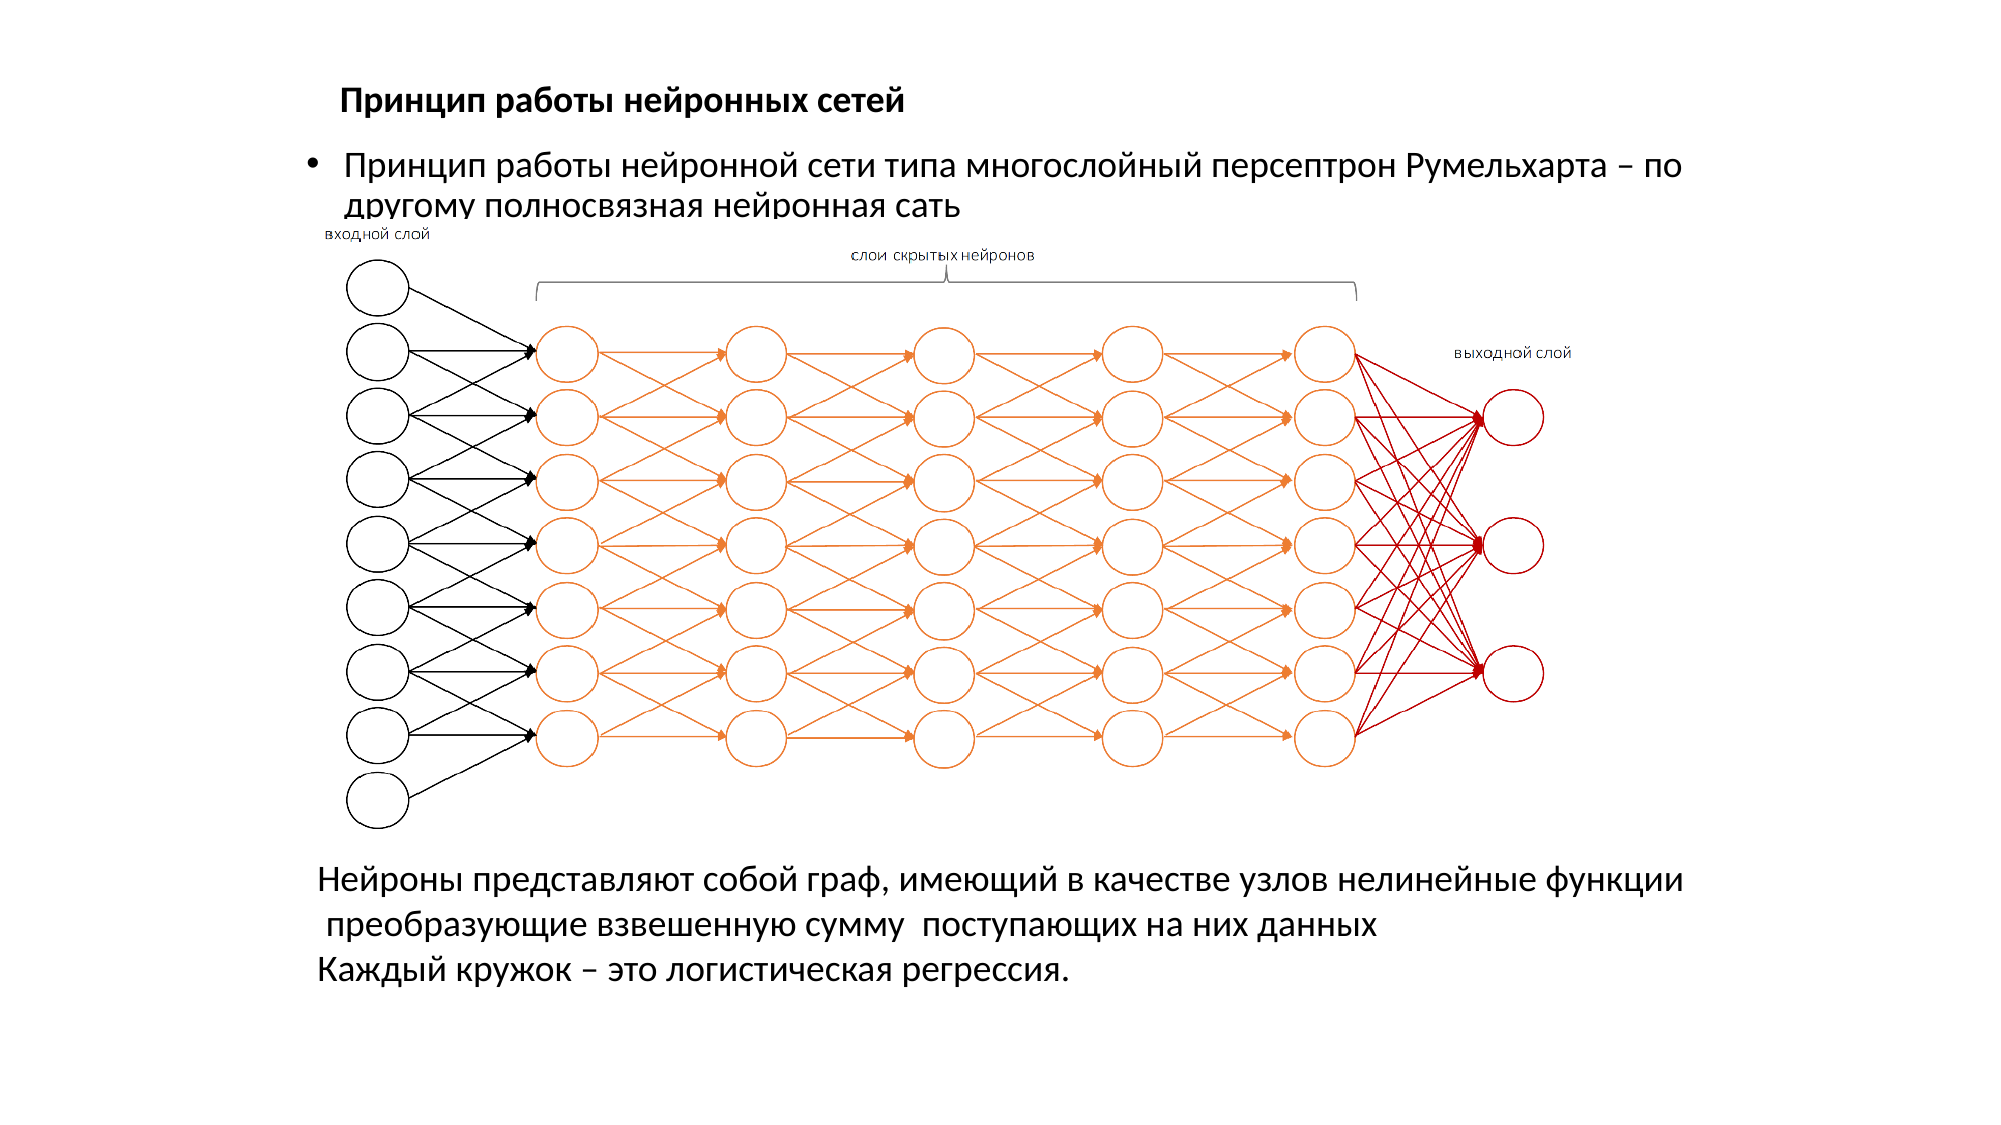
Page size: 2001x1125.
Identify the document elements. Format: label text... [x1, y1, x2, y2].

title Принцип работы нейронных сетей [324, 45, 1675, 137]
list Принцип работы нейронной сети типа многослойный персептрон Румельхарта – по другому полносвязная нейронная сать [291, 137, 1721, 1071]
picture [302, 219, 1579, 835]
text_box Нейроны представляют собой граф, имеющий в качестве узлов нелинейные функции преобразующие взвешенную сумму поступающих на них данных Каждый кружок – это логистическая регрессия. [302, 846, 1701, 996]
